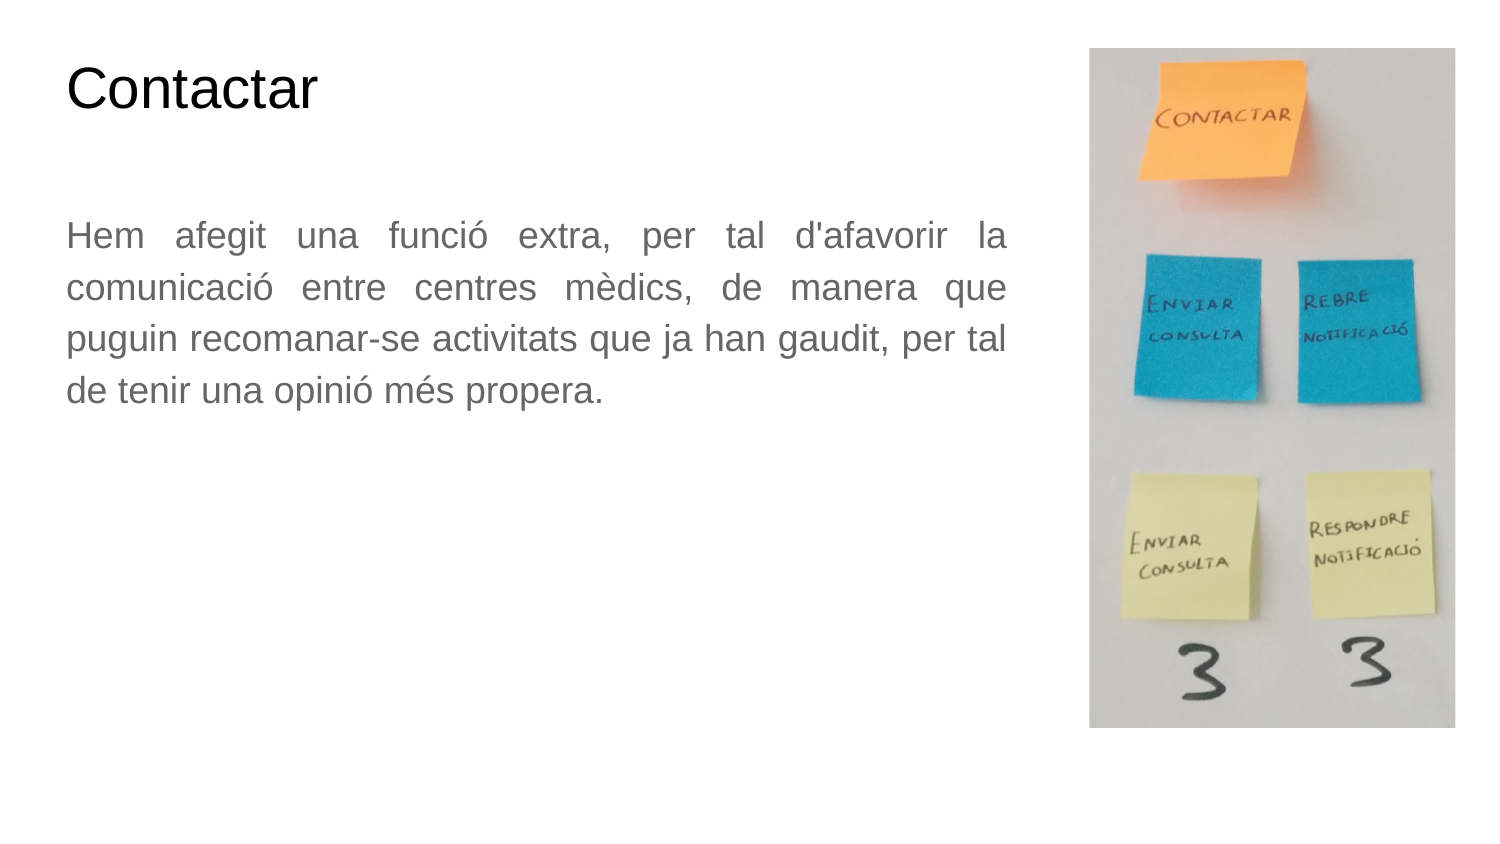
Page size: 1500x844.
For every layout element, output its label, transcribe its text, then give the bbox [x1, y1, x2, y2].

picture [1089, 48, 1456, 729]
list Hem afegit una funció extra, per tal d'afavorir la comunicació entre centres mèdics, de manera que puguin recomanar-se activitats que ja han gaudit, per tal de tenir una opinió més propera. [51, 189, 1023, 750]
title Contactar [51, 35, 1449, 130]
